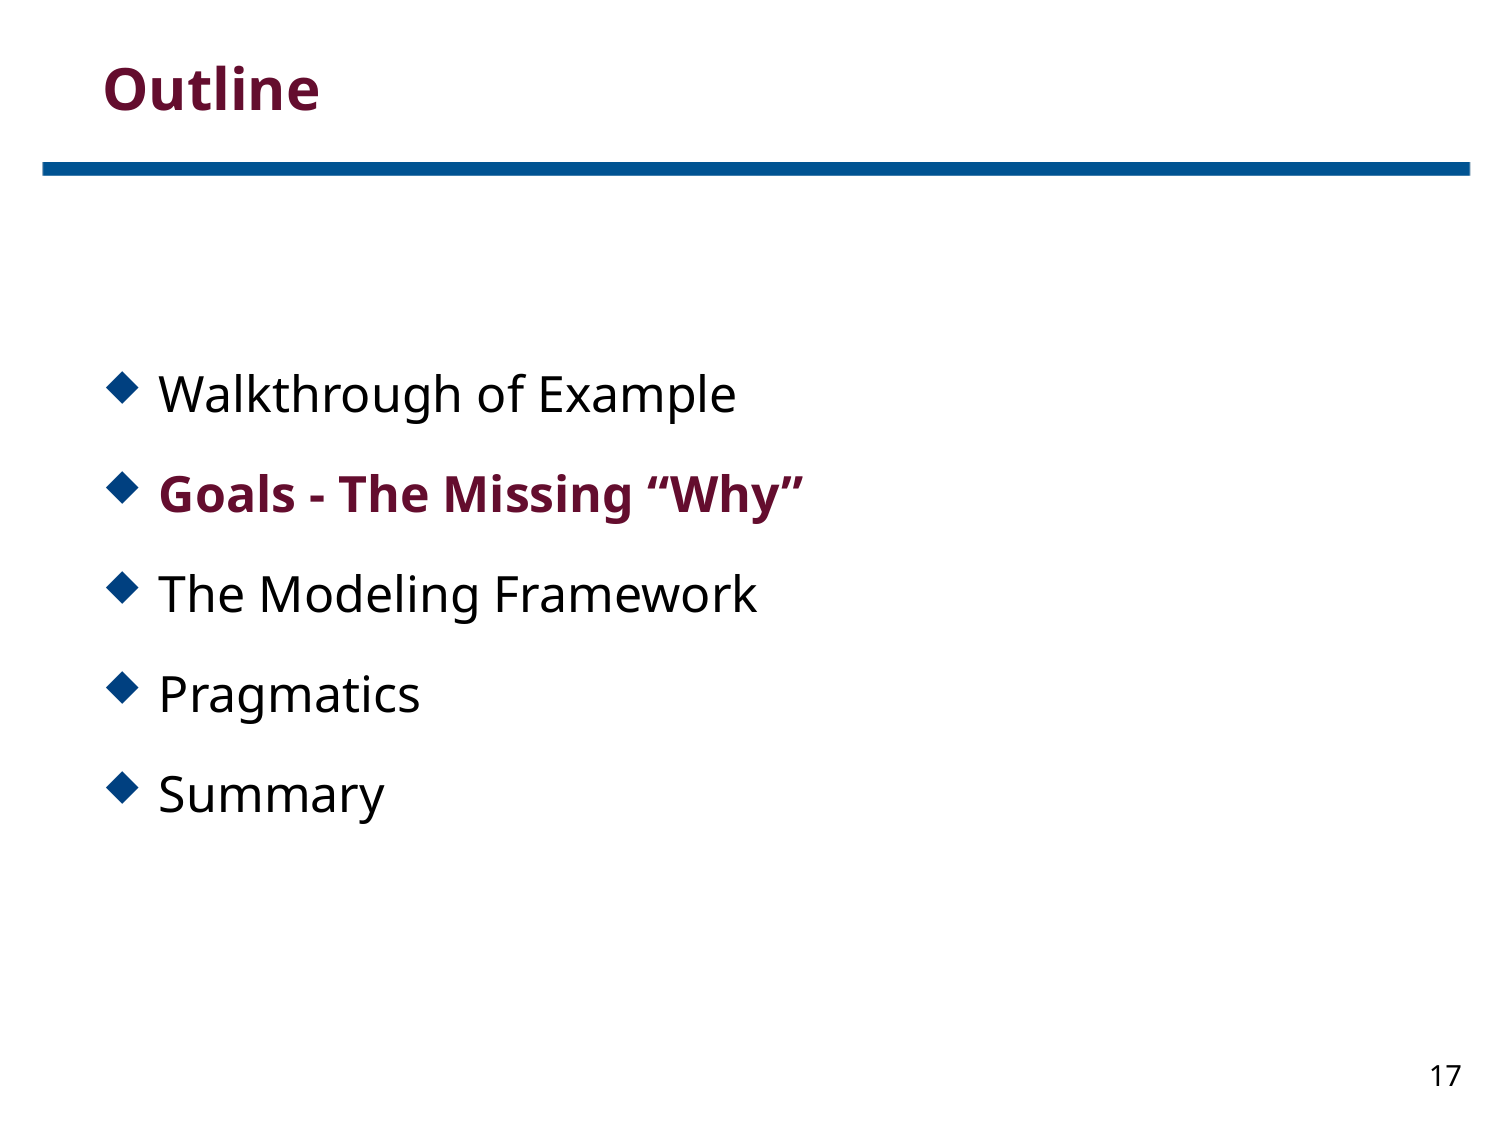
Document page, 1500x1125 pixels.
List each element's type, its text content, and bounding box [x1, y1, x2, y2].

list Walkthrough of Example Goals - The Missing “Why” The Modeling Framework Pragmatics Summary [87, 324, 1475, 1025]
title Outline [87, 24, 1475, 150]
